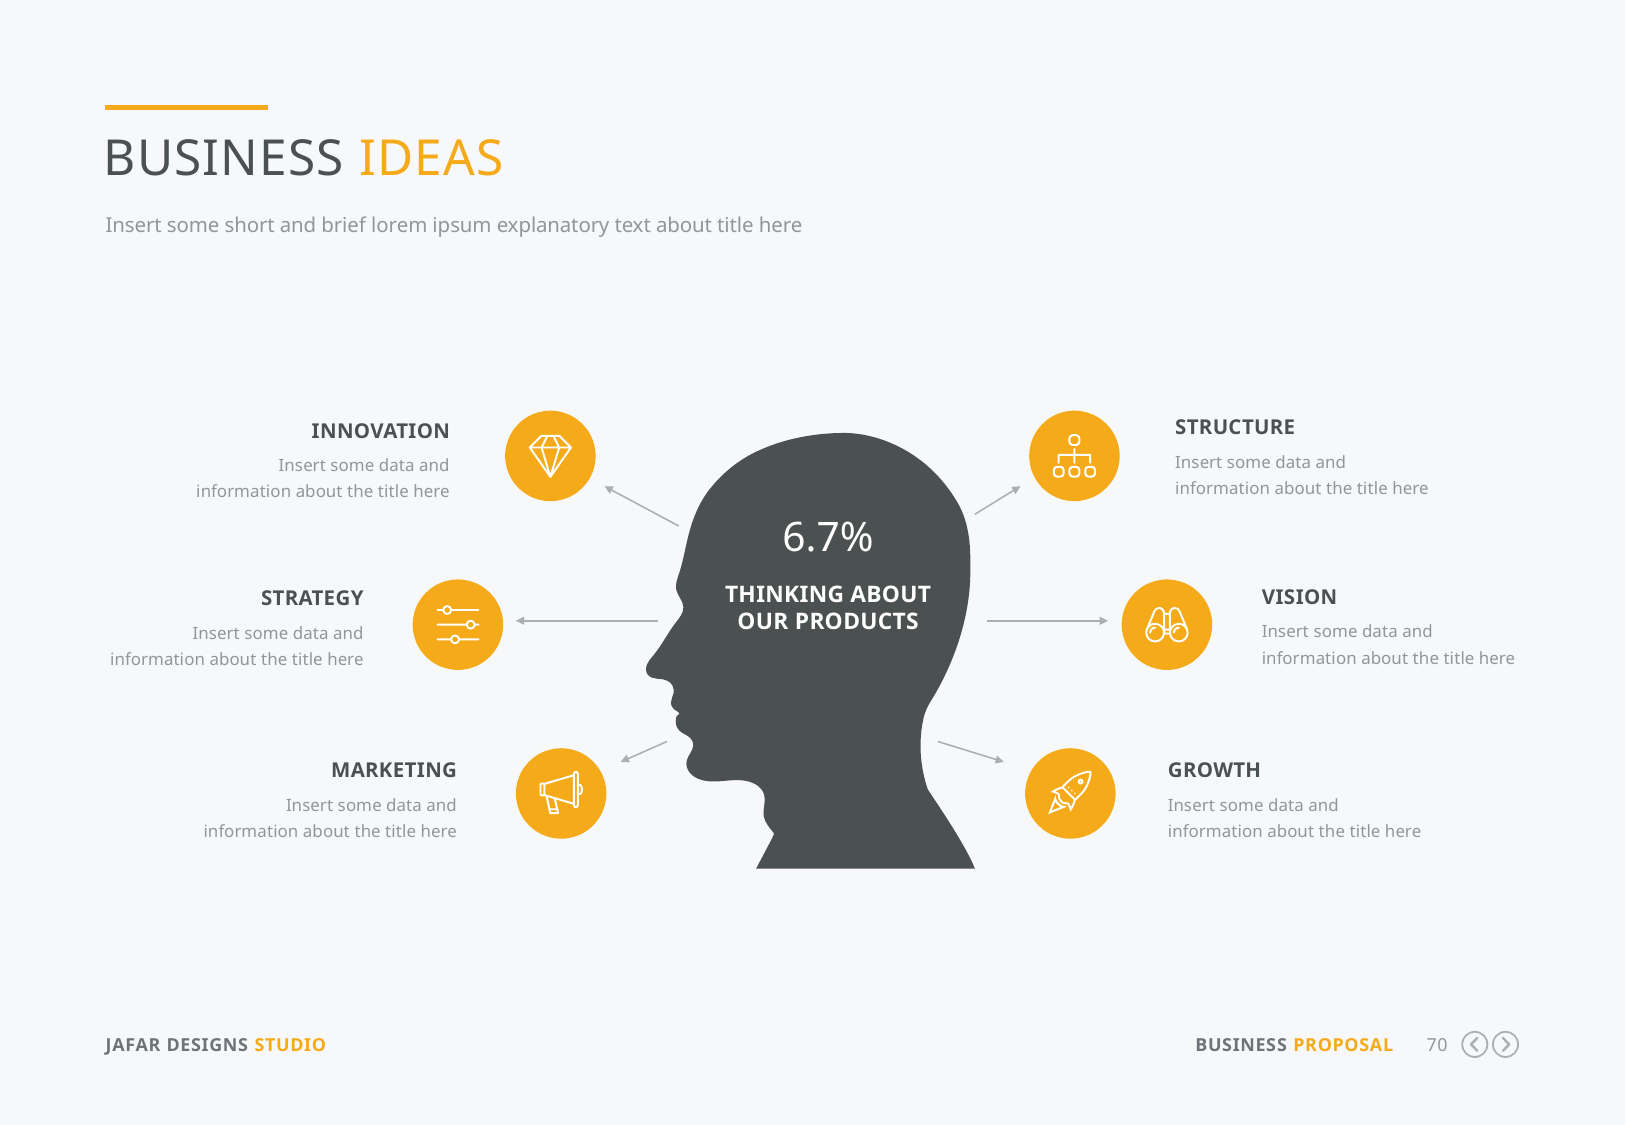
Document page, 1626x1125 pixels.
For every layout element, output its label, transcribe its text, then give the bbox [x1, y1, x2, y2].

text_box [1261, 584, 1518, 669]
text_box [1167, 757, 1424, 842]
text_box Thinking about our products [714, 579, 942, 634]
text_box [974, 486, 1021, 515]
list Insert some short and brief lorem ipsum explanatory text about title here [105, 209, 1519, 241]
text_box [1029, 410, 1120, 502]
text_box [1025, 748, 1116, 839]
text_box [201, 757, 458, 842]
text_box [604, 486, 679, 526]
list Business ideas [103, 125, 1518, 188]
text_box 6.7% [714, 511, 942, 560]
text_box [646, 432, 975, 869]
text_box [505, 410, 596, 502]
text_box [412, 579, 504, 670]
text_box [1121, 579, 1213, 670]
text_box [620, 741, 667, 762]
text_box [194, 417, 450, 503]
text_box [937, 741, 1004, 762]
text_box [515, 748, 607, 839]
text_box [108, 585, 364, 670]
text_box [1175, 414, 1431, 499]
